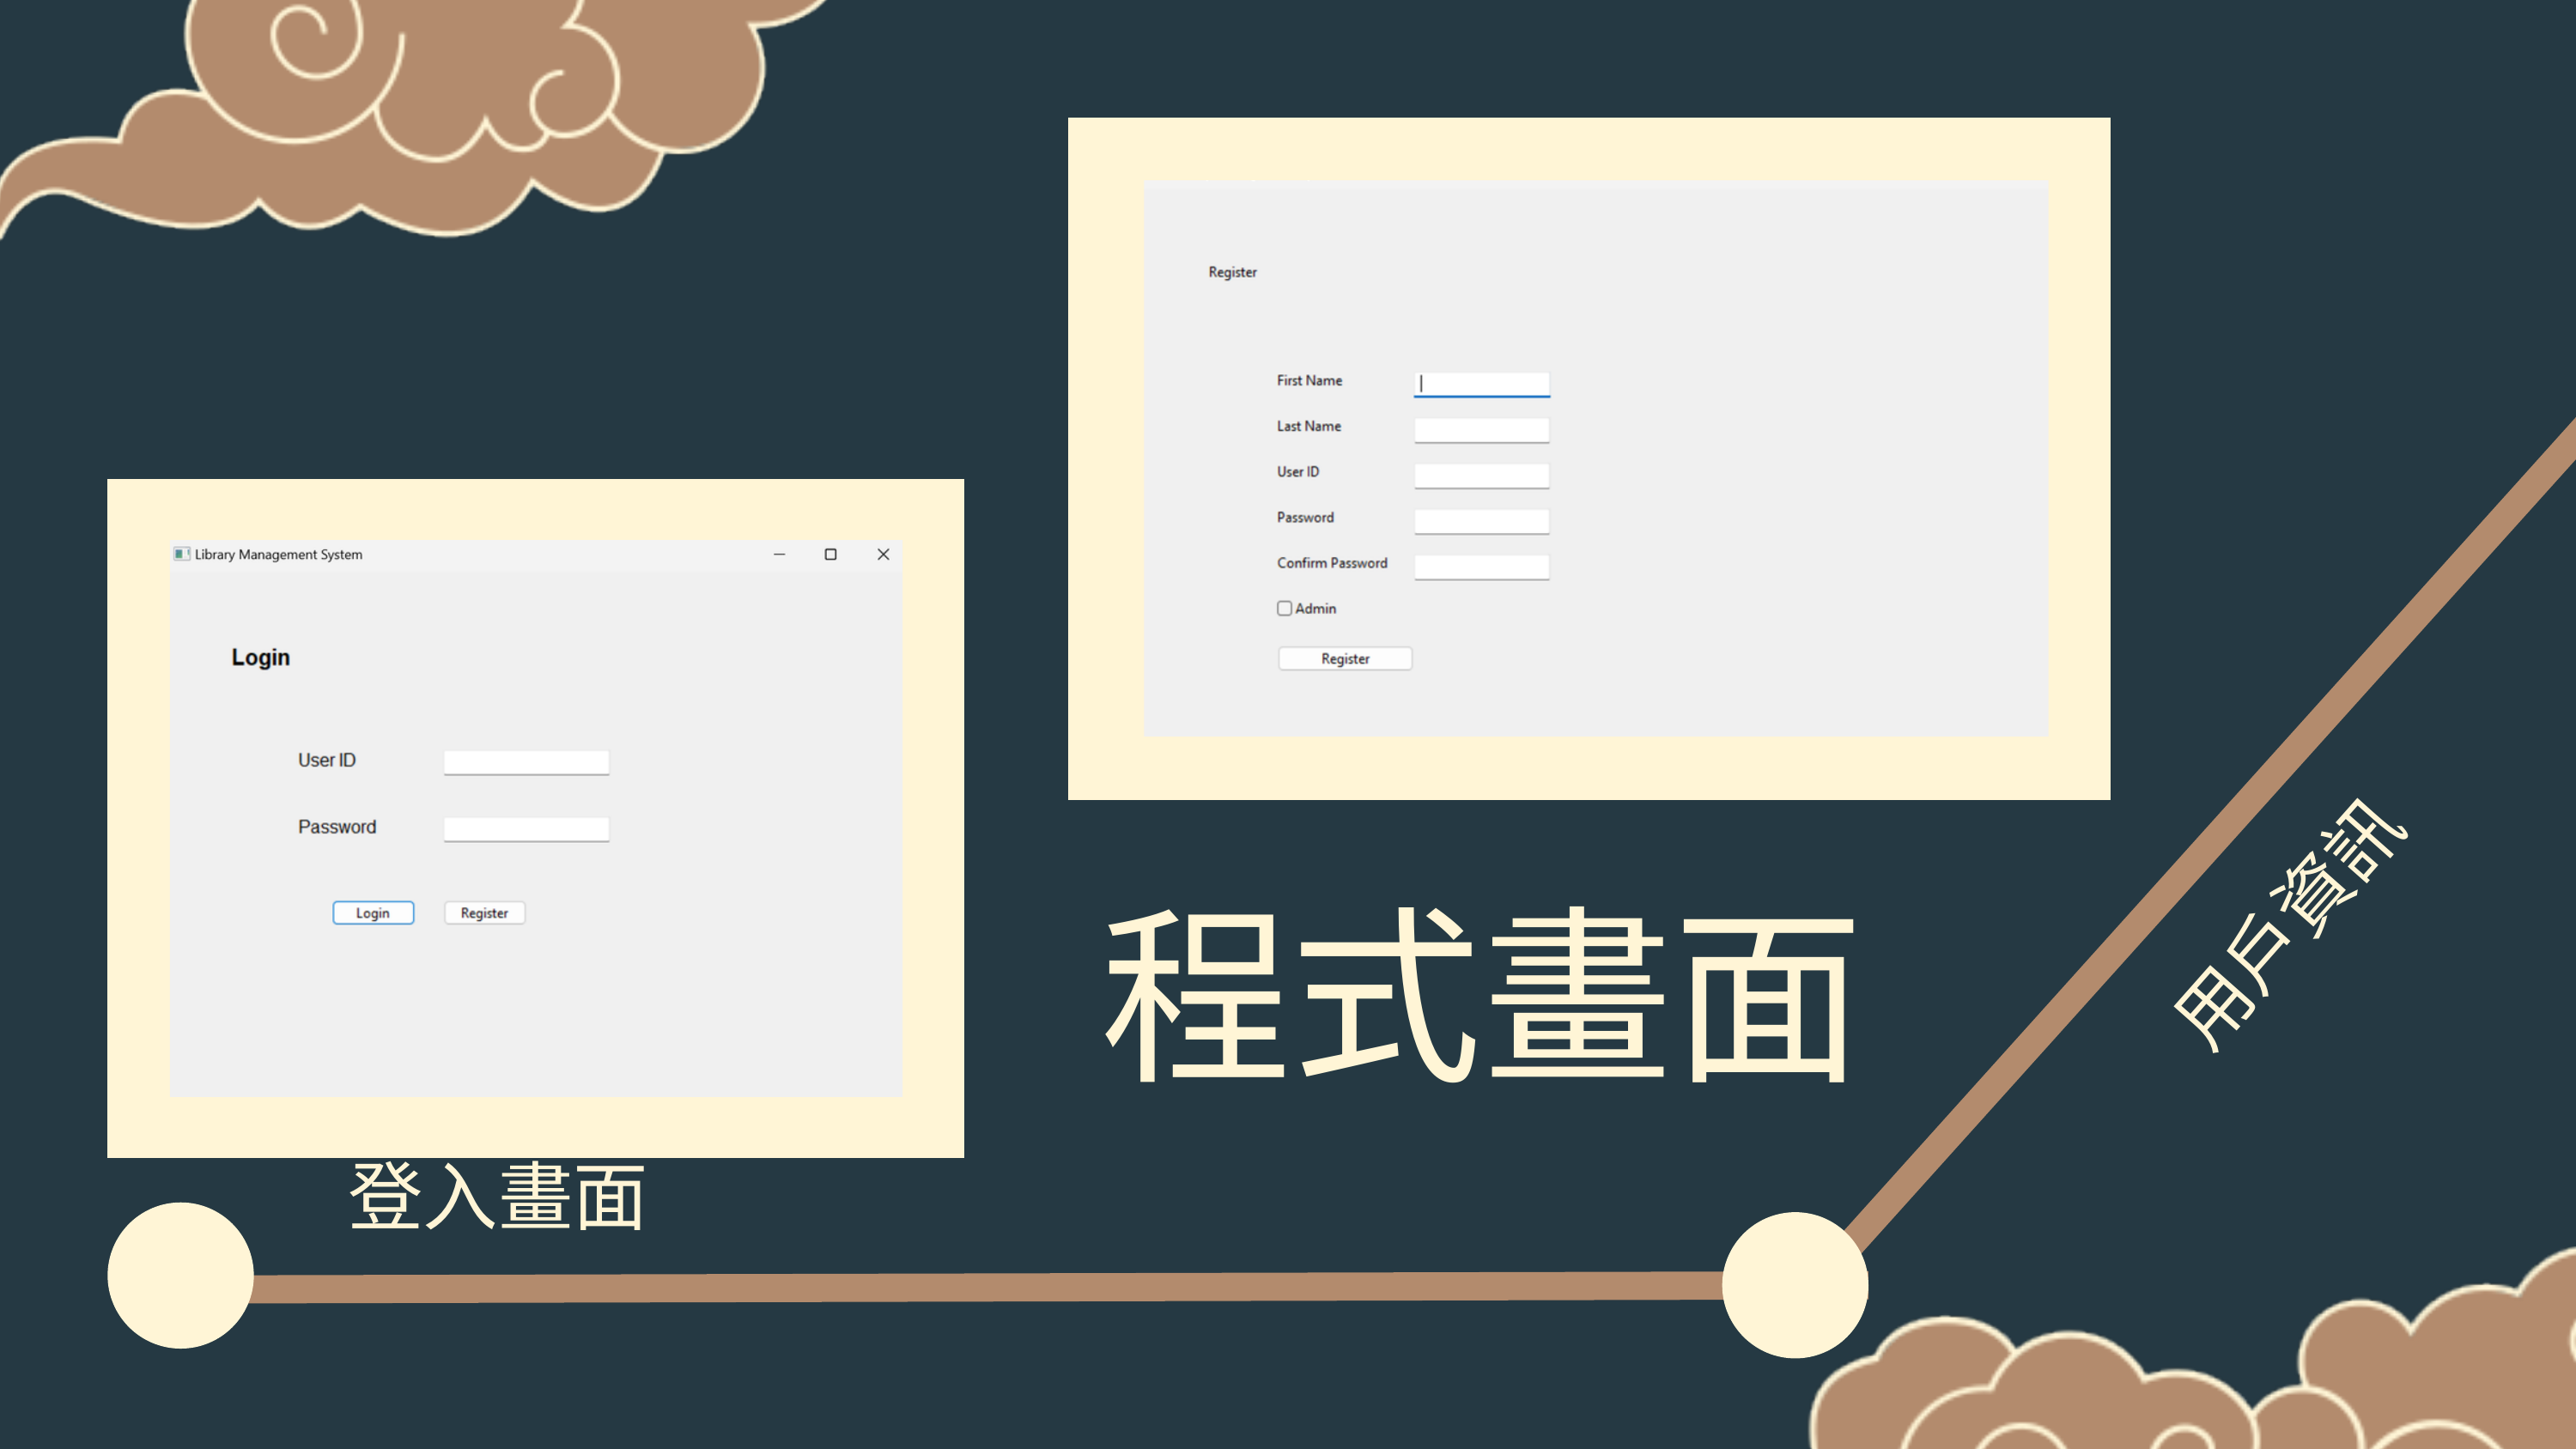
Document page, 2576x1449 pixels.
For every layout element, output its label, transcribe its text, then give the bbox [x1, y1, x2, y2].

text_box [1722, 1211, 1869, 1359]
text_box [1067, 117, 2111, 801]
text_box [107, 1202, 254, 1349]
text_box [0, 0, 861, 278]
text_box 程式畫面 [1067, 838, 1897, 1106]
text_box 登入畫面 [71, 1134, 925, 1240]
text_box [1777, 1246, 2576, 1449]
text_box 用戶資訊 [1959, 562, 2576, 1246]
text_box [107, 479, 965, 1158]
